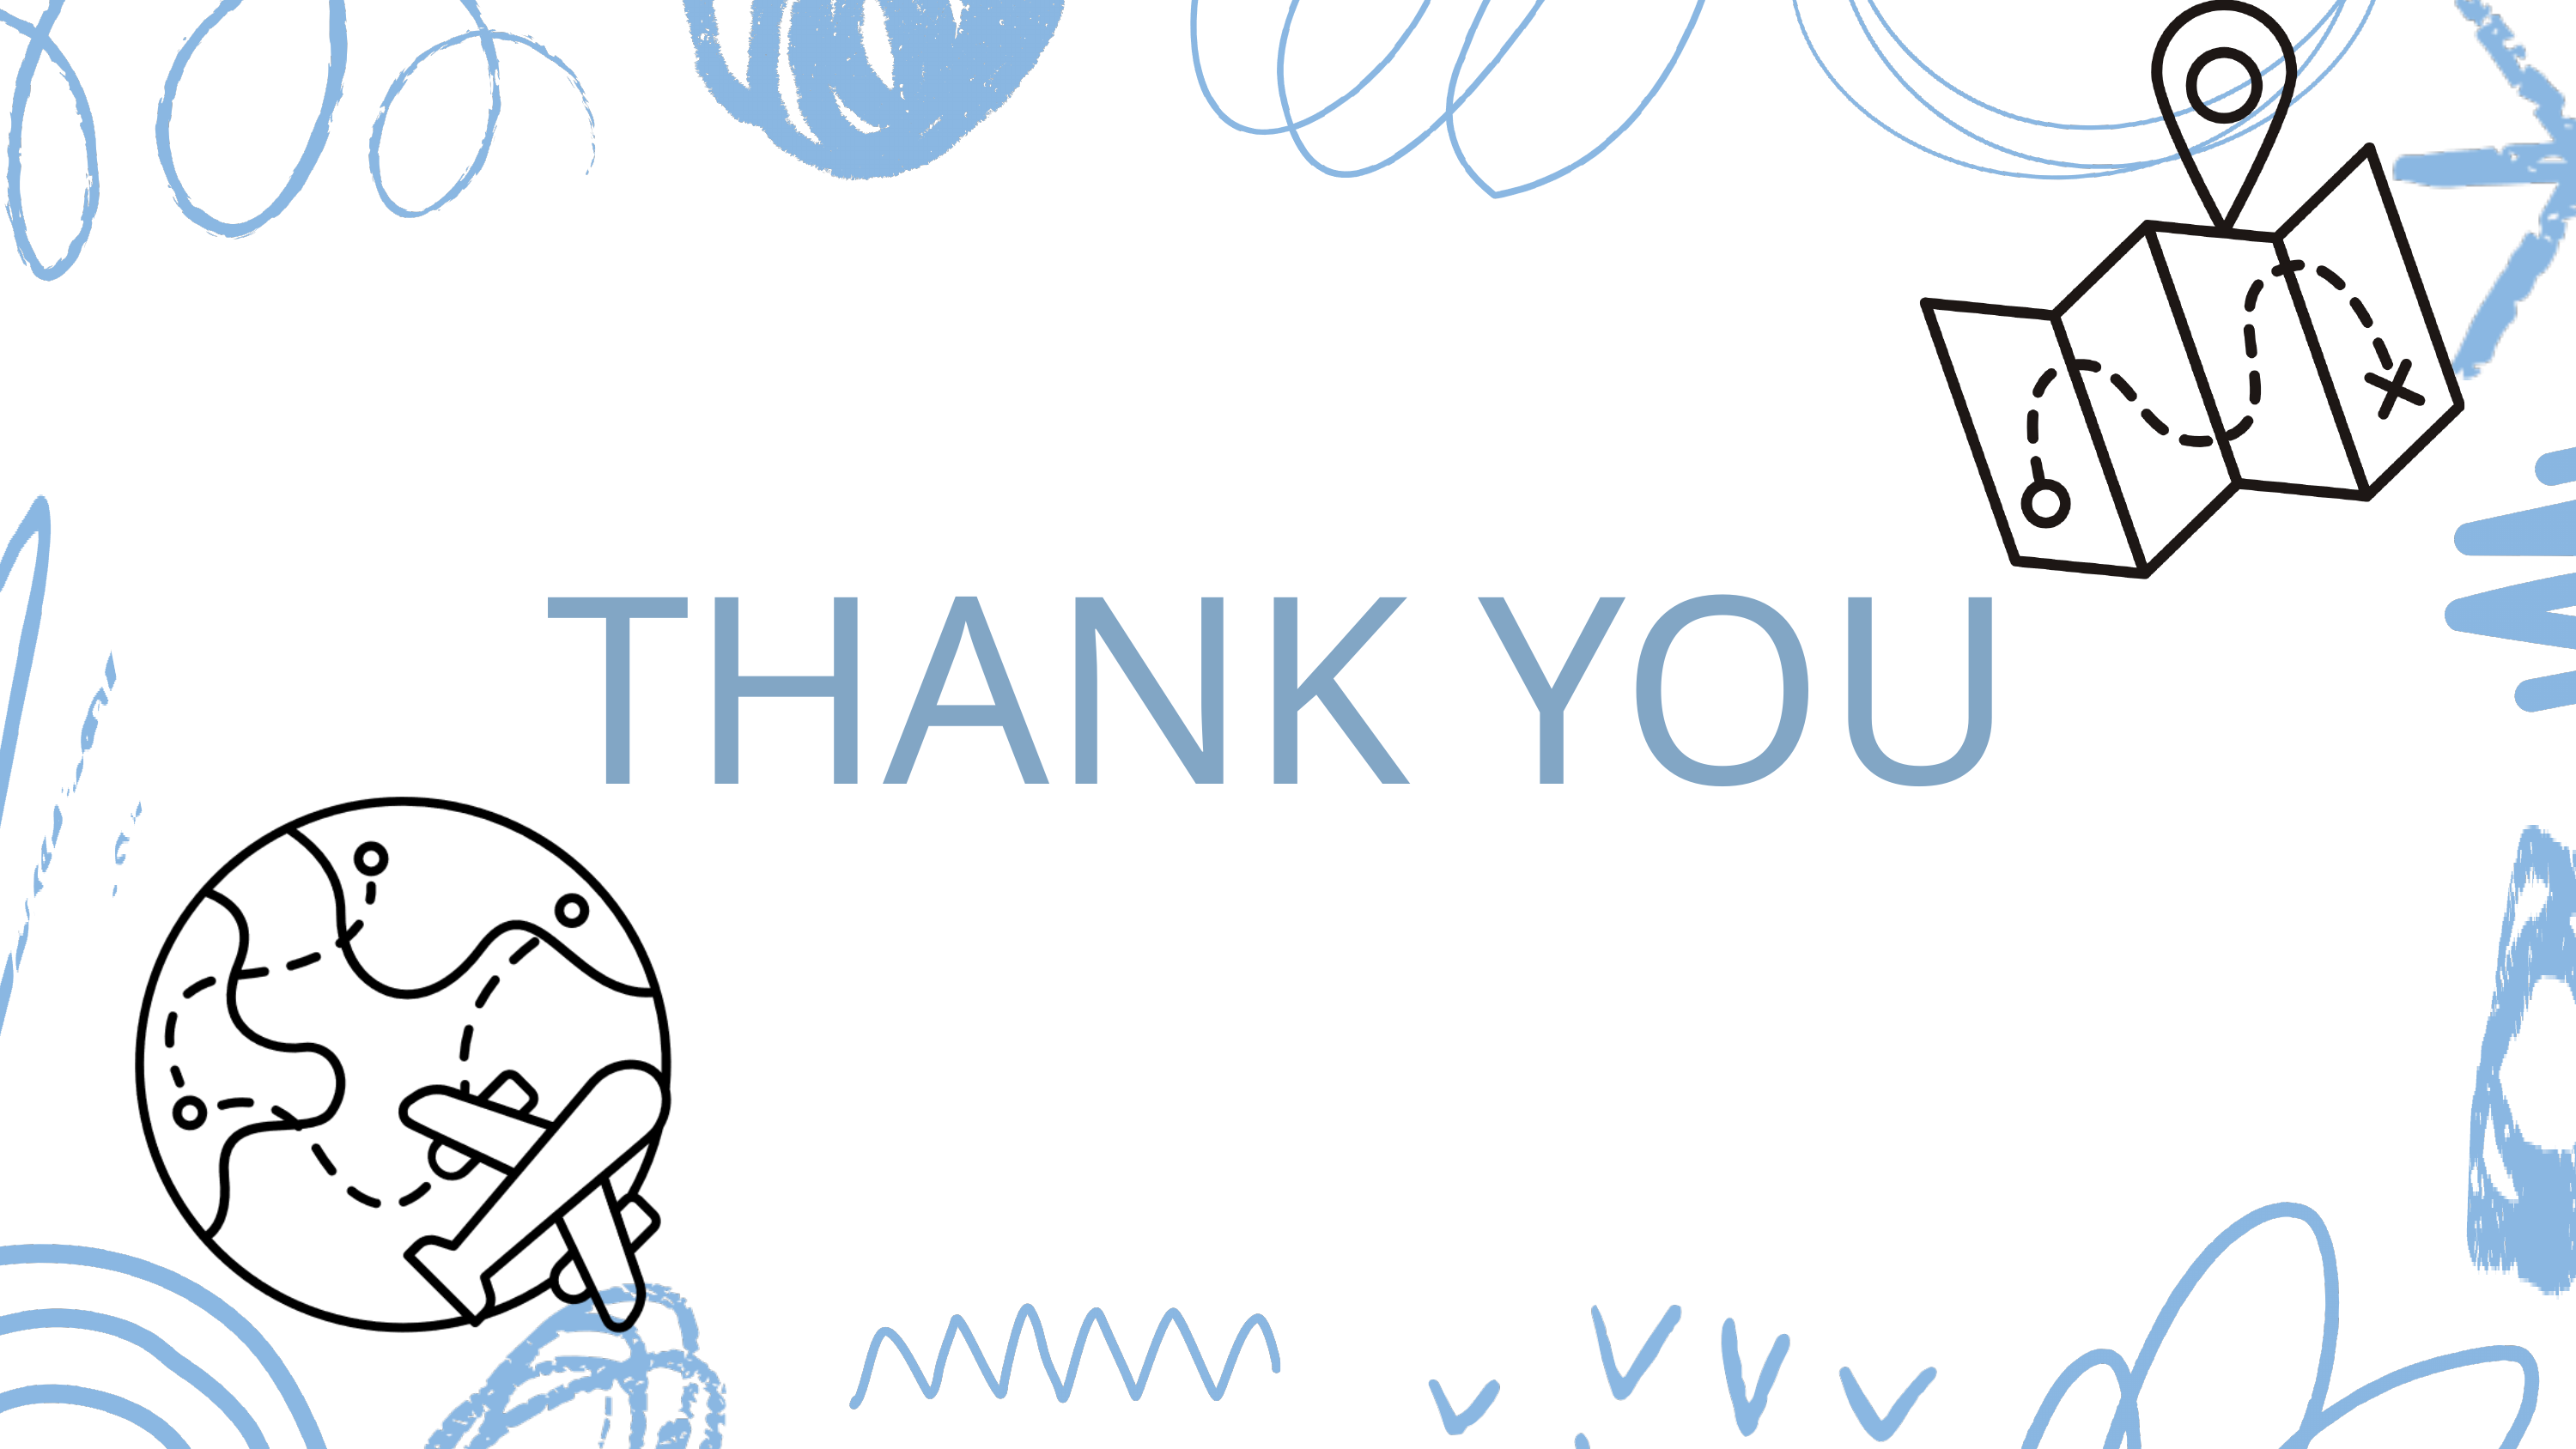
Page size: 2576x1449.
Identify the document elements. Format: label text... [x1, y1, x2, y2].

text_box [0, 1213, 361, 1449]
text_box [0, 333, 135, 1046]
text_box [2464, 822, 2576, 1302]
text_box [1428, 1303, 2002, 1449]
text_box [2002, 1202, 2576, 1449]
text_box [1043, 0, 1818, 200]
text_box [361, 1280, 726, 1449]
text_box [2431, 380, 2576, 822]
text_box THANK YOU [512, 609, 2050, 836]
text_box [1818, 0, 1919, 183]
text_box [2465, 0, 2576, 380]
text_box [1919, 0, 2465, 579]
text_box [0, 0, 596, 282]
text_box [680, 0, 1089, 183]
text_box [114, 773, 681, 1353]
text_box [849, 1303, 1281, 1410]
